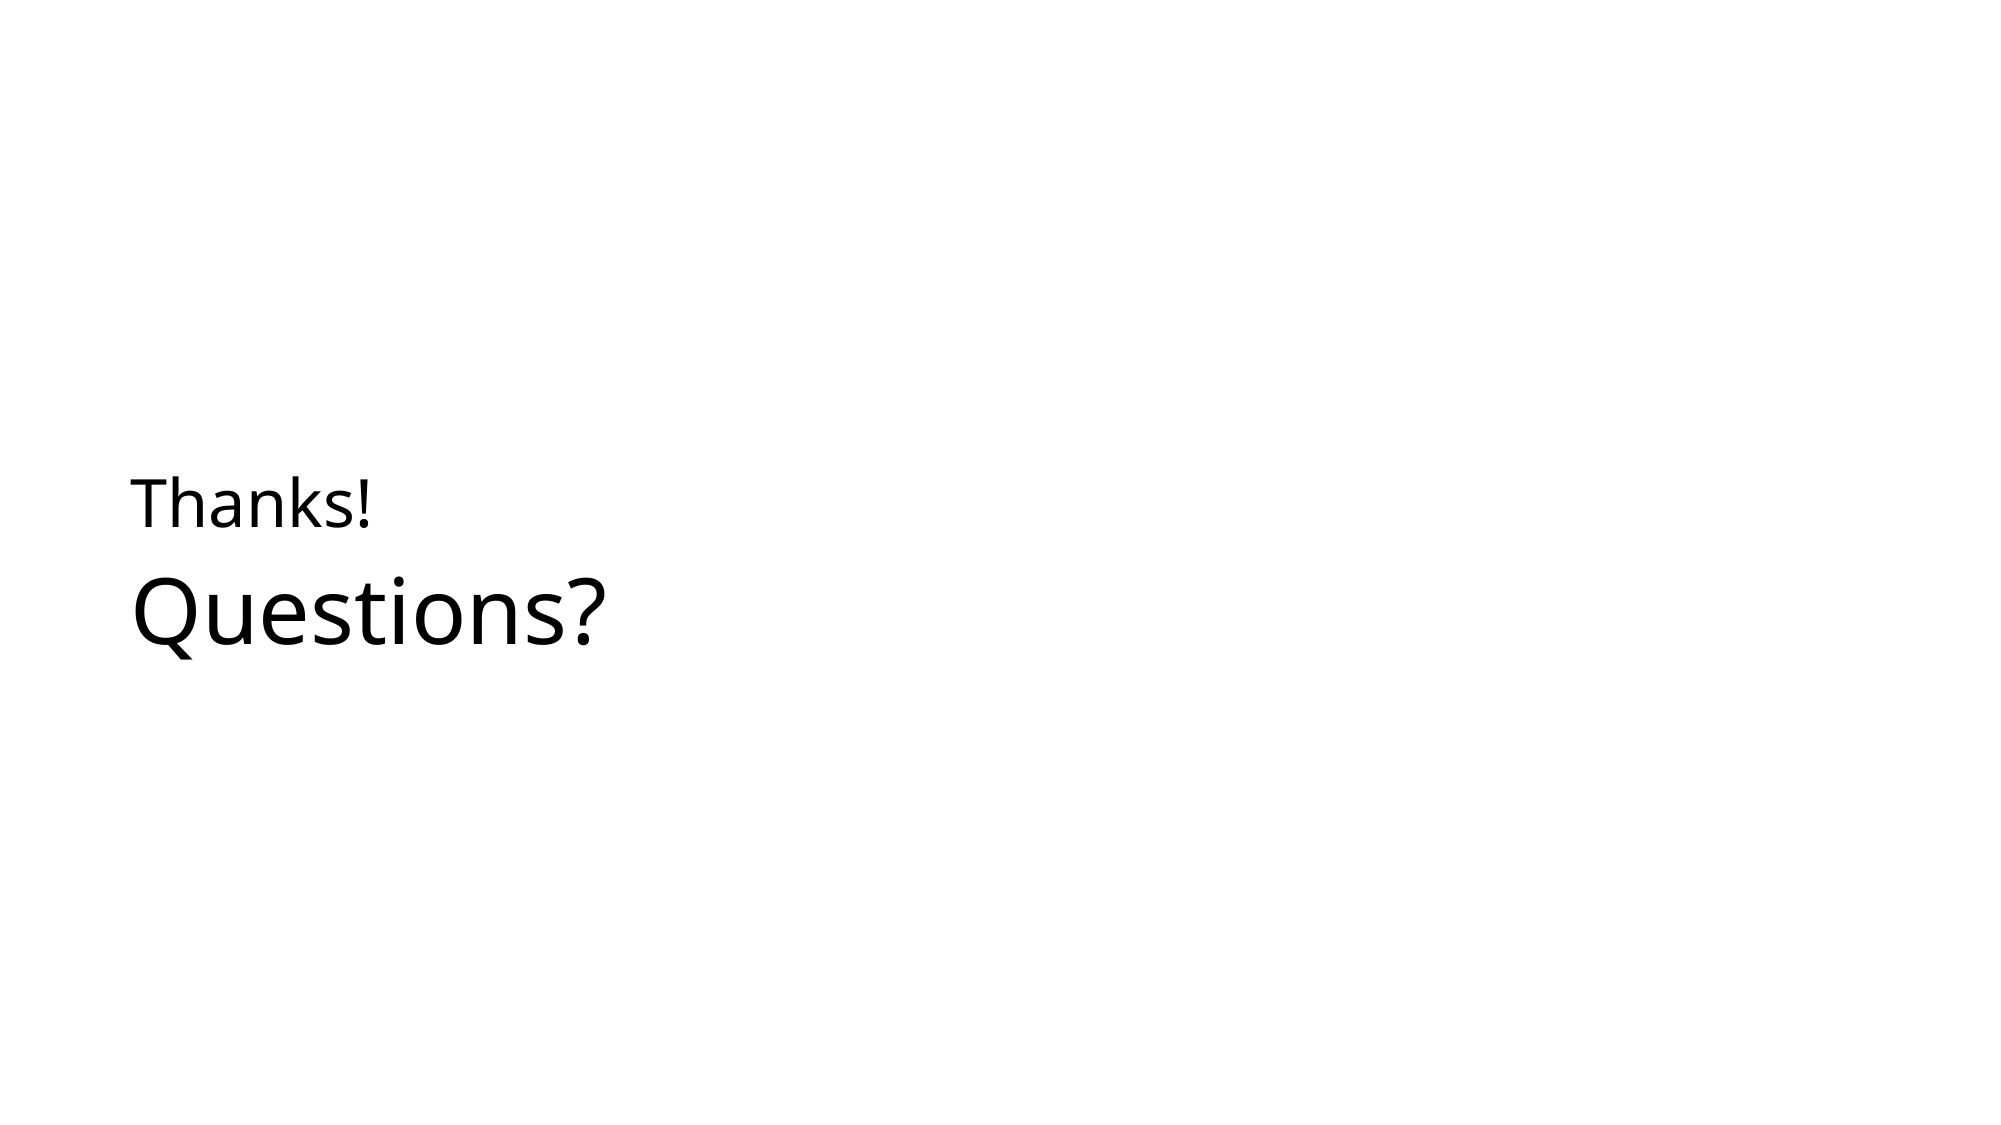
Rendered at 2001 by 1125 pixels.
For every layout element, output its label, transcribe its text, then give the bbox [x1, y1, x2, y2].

text_box Thanks! [115, 397, 1841, 616]
title Questions? [115, 616, 1841, 724]
